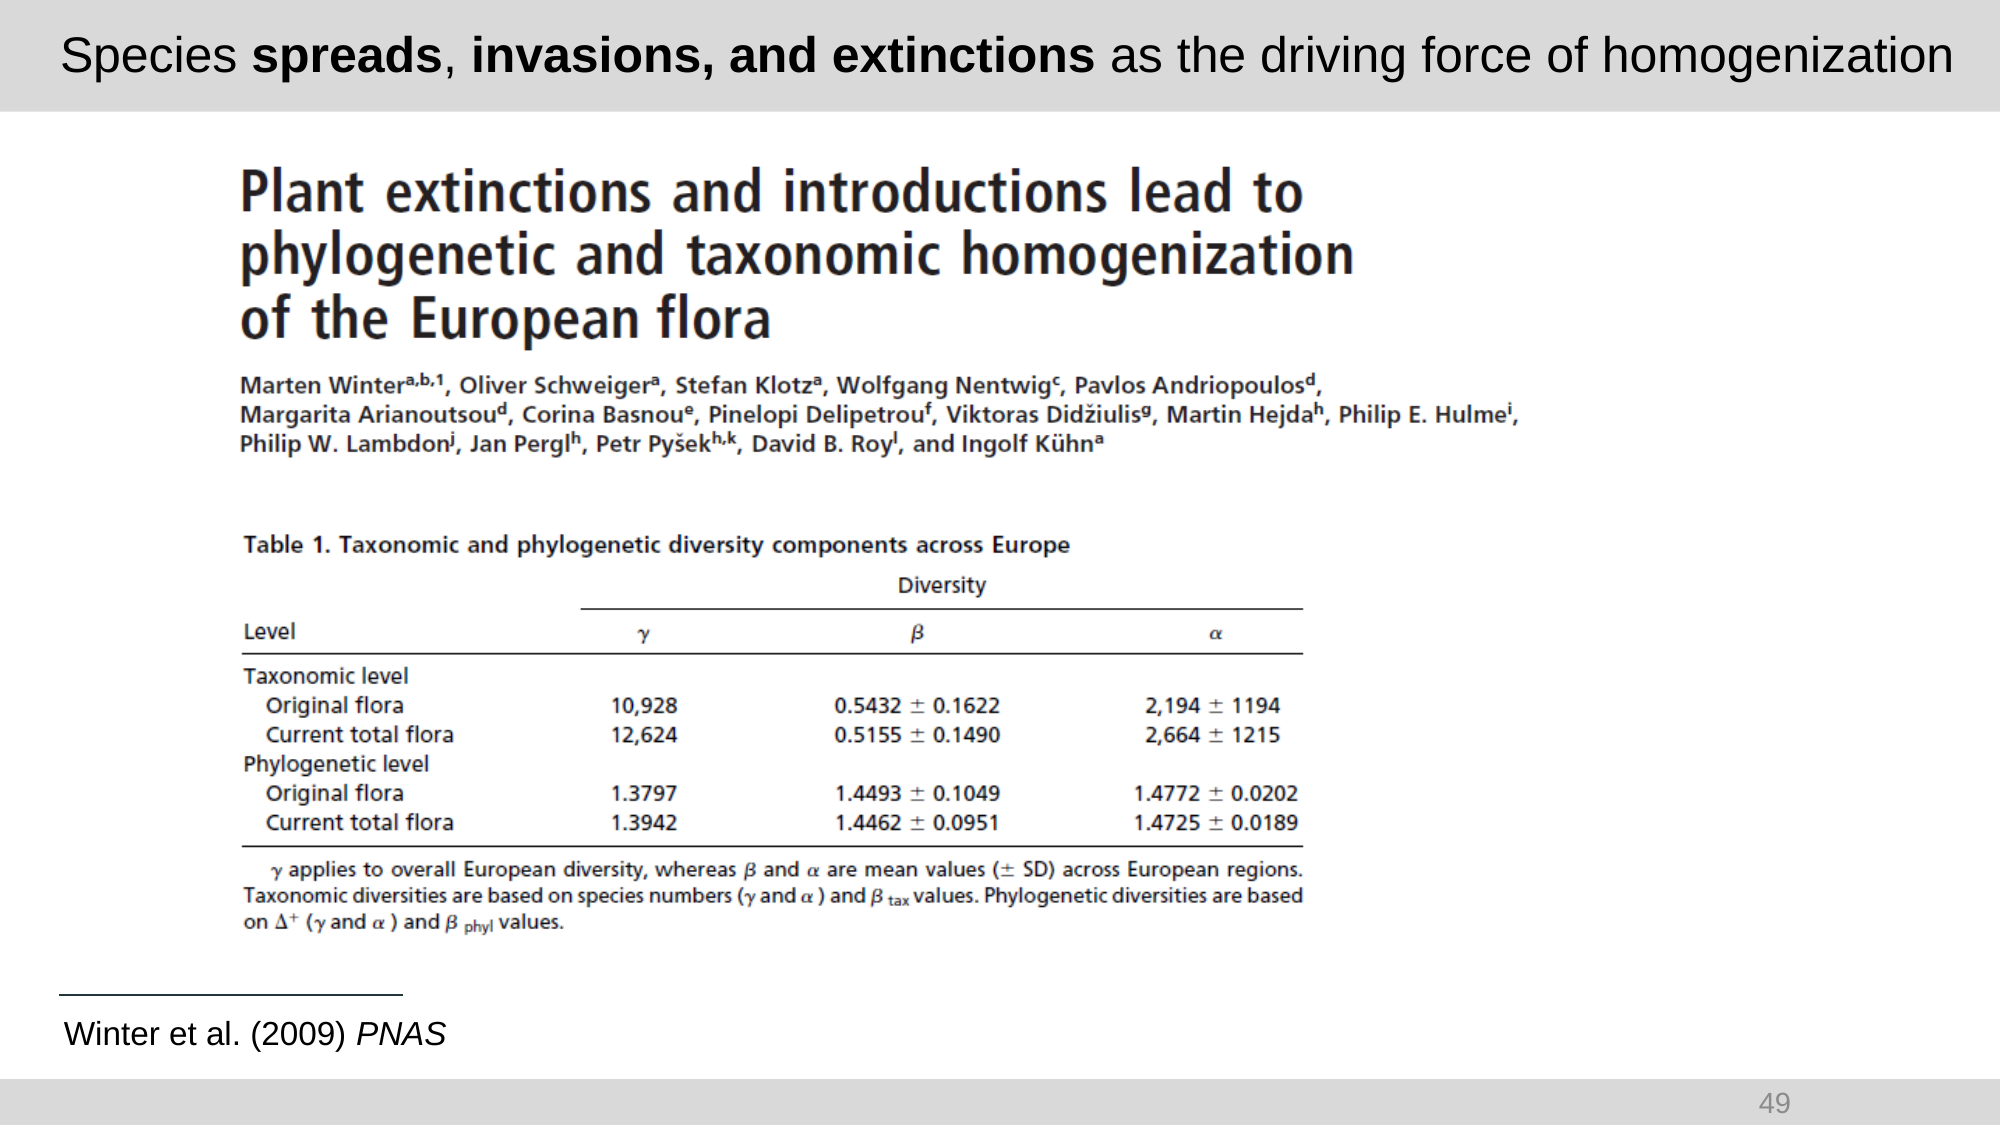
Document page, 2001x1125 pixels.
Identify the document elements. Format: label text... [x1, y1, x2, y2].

picture [219, 513, 1354, 944]
text_box Species spreads, invasions, and extinctions as the driving force of homogenization [0, 0, 2000, 112]
picture [231, 160, 1582, 465]
footer [0, 1079, 1550, 1125]
slide_number 49 [1550, 1079, 2000, 1125]
text_box Winter et al. (2009) PNAS [48, 1004, 462, 1060]
